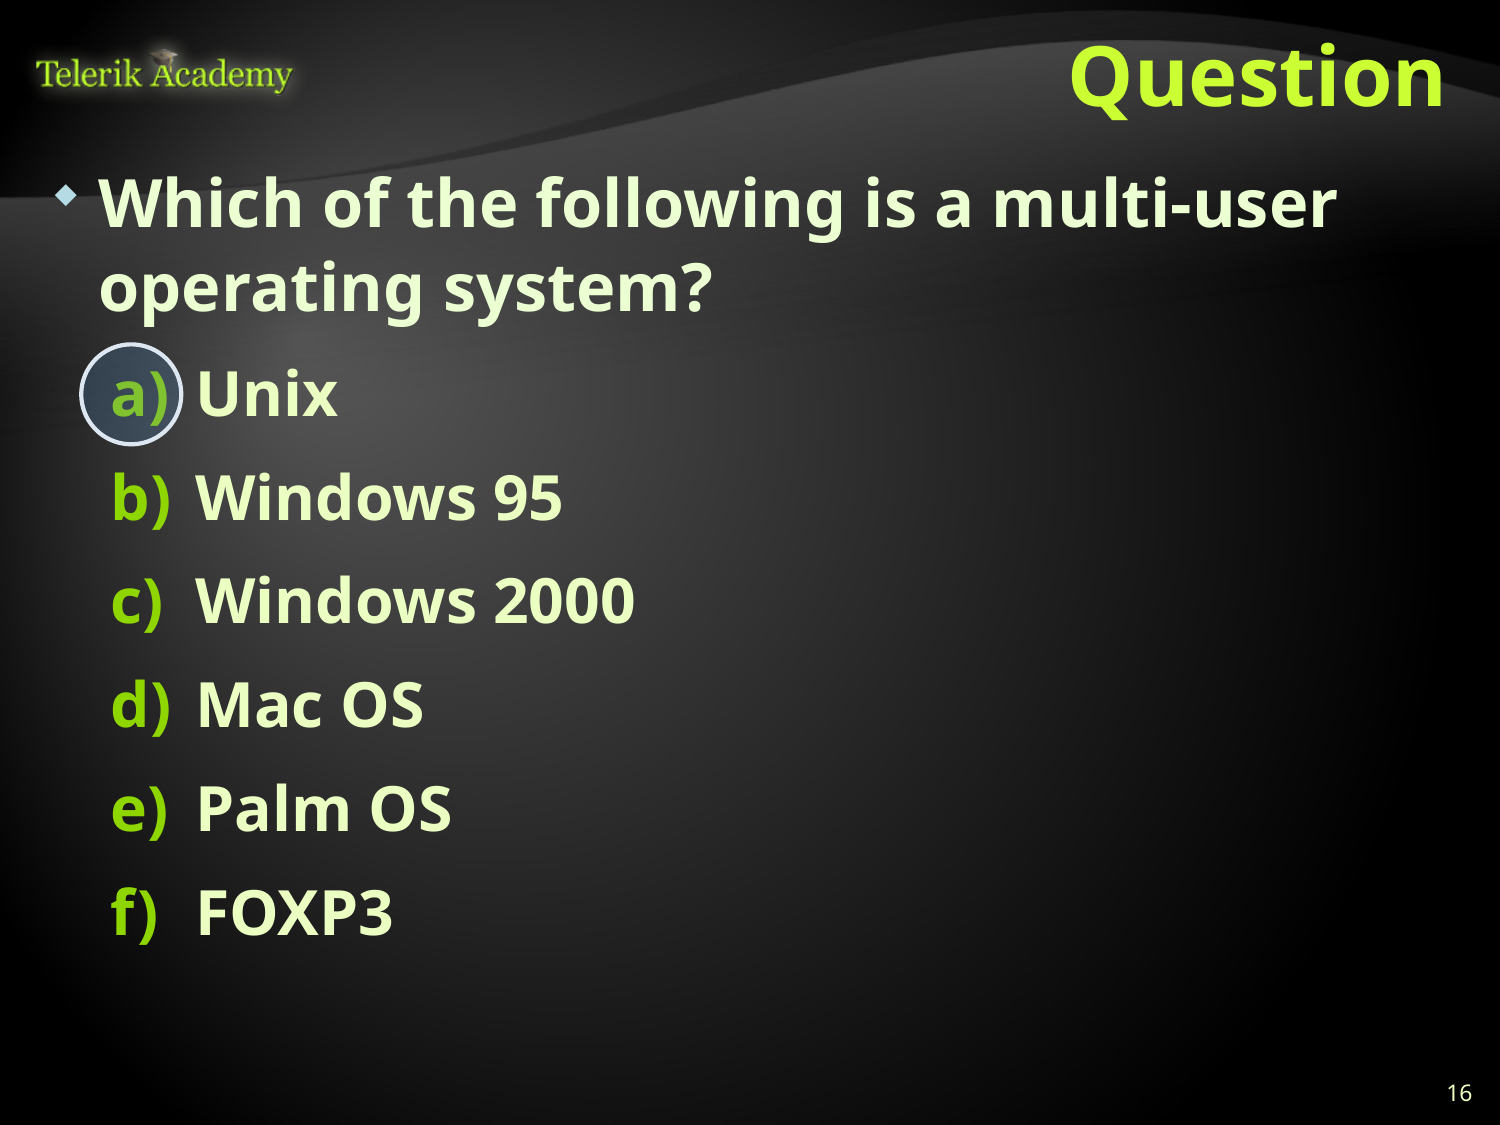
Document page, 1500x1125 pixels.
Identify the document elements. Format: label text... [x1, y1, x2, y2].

list Which of the following is a multi-user operating system? Unix Windows 95 Windows 2000 Mac OS Palm OS FOXP3 [37, 149, 1463, 1075]
text_box [79, 342, 184, 447]
slide_number 16 [1412, 1074, 1488, 1113]
title Question [300, 12, 1463, 149]
picture [0, 0, 1500, 1125]
